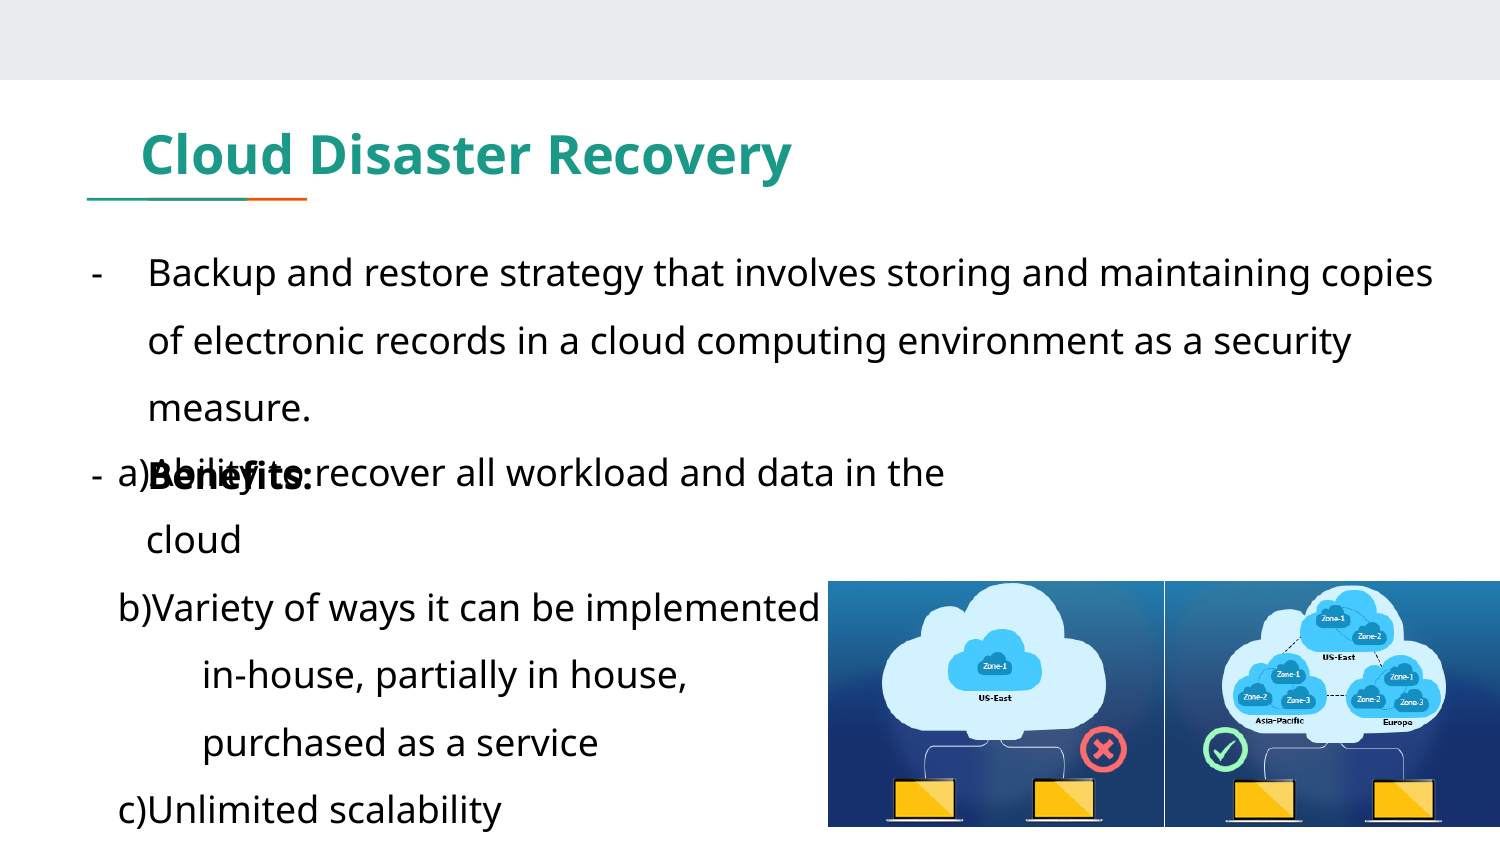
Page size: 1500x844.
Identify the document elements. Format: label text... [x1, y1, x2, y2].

list Backup and restore strategy that involves storing and maintaining copies of electronic records in a cloud computing environment as a security measure. Benefits: [57, 211, 1455, 725]
picture [828, 581, 1500, 827]
title Cloud Disaster Recovery [125, 105, 1387, 194]
text_box Ability to recover all workload and data in the cloud Variety of ways it can be implemented in-house, partially in house, purchased as a service Unlimited scalability Highly Secure and reliable infrastructure [102, 411, 1049, 802]
